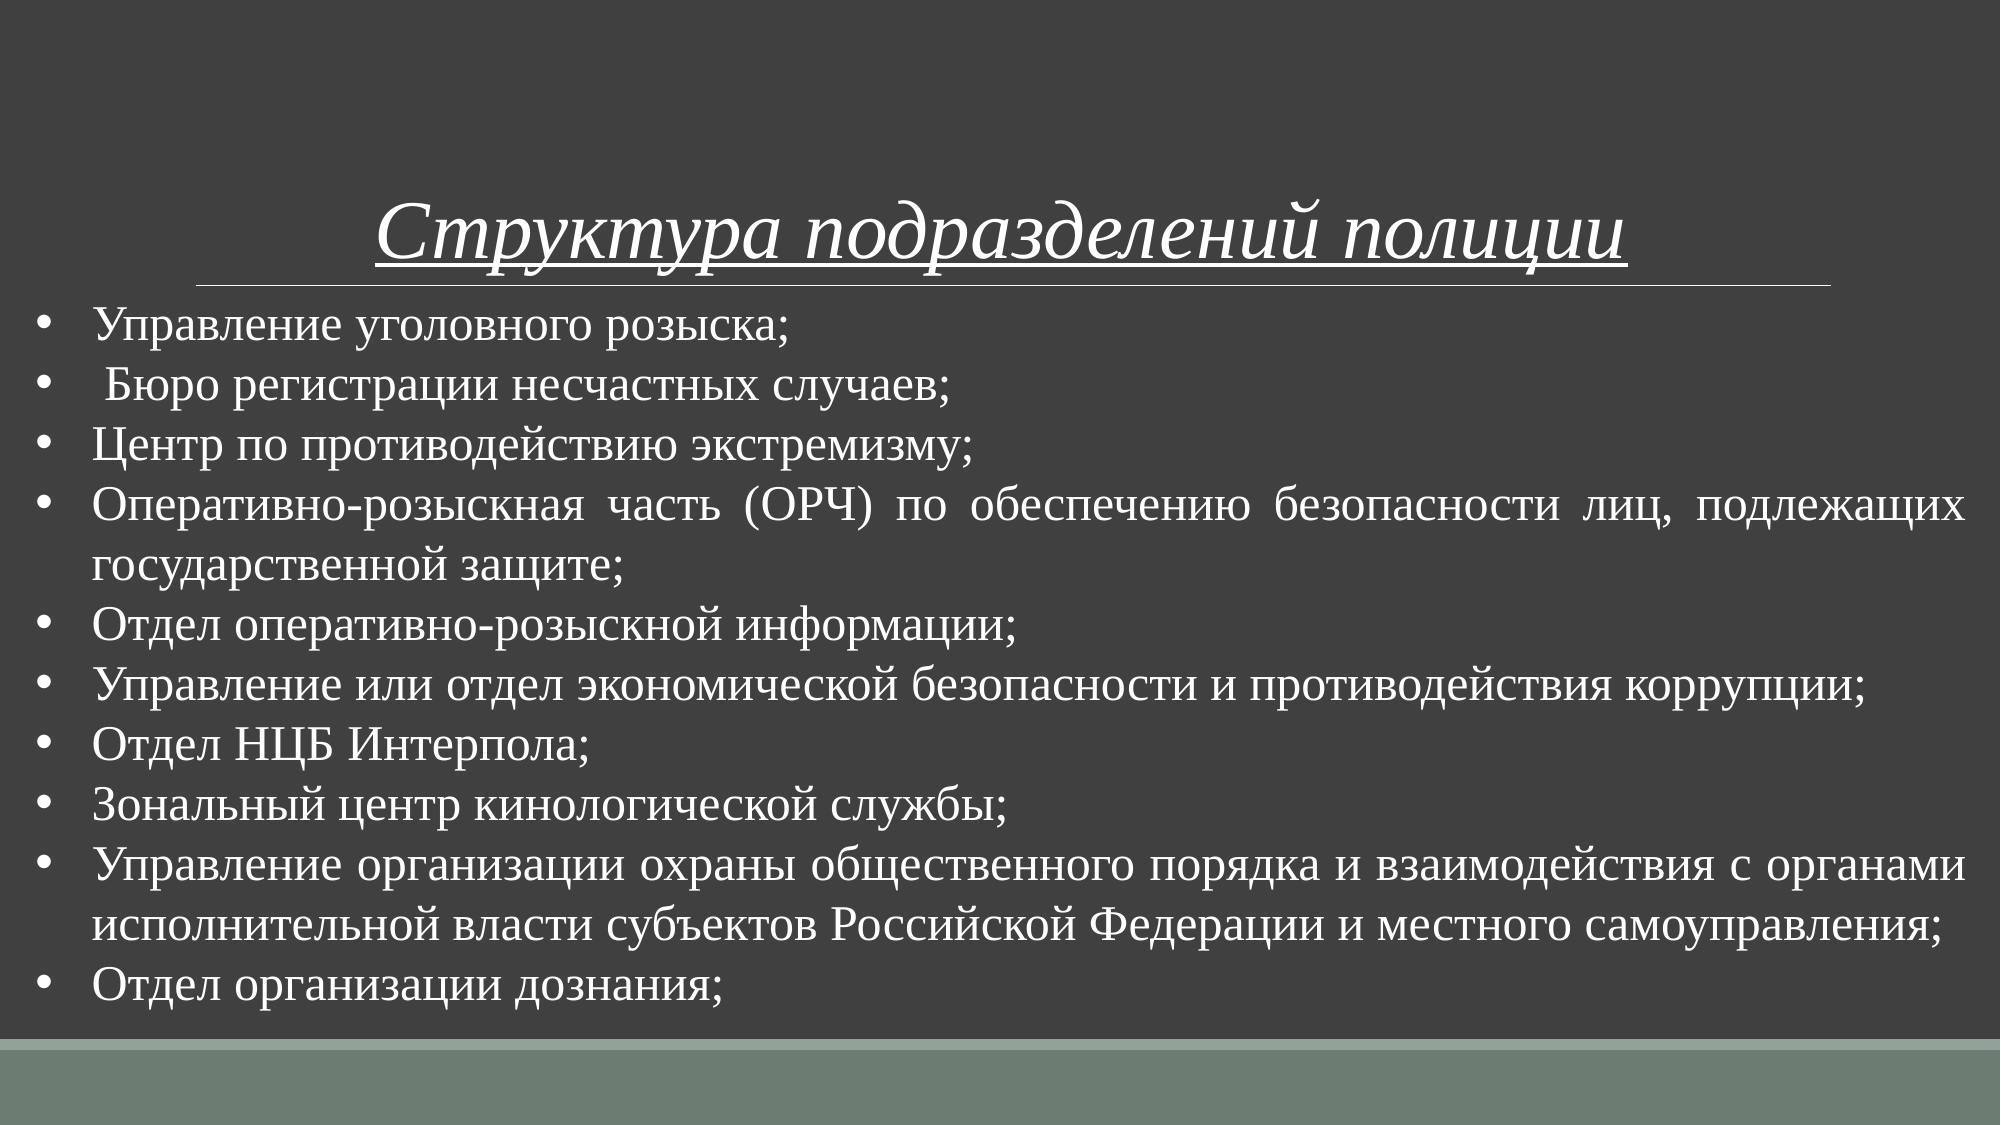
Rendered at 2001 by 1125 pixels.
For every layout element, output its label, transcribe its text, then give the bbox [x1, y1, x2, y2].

text_box Структура подразделений полиции [360, 167, 1643, 283]
text_box Управление уголовного розыска; Бюро регистрации несчастных случаев; Центр по противодействию экстремизму; Оперативно-розыскная часть (ОРЧ) по обеспечению безопасности лиц, подлежащих государственной защите; Отдел оперативно-розыскной информации; Управление или отдел экономической безопасности и противодействия коррупции; Отдел НЦБ Интерпола; Зональный центр кинологической службы; Управление организации охраны общественного порядка и взаимодействия с органами исполнительной власти субъектов Российской Федерации и местного самоуправления; Отдел организации дознания; [20, 283, 1982, 1019]
